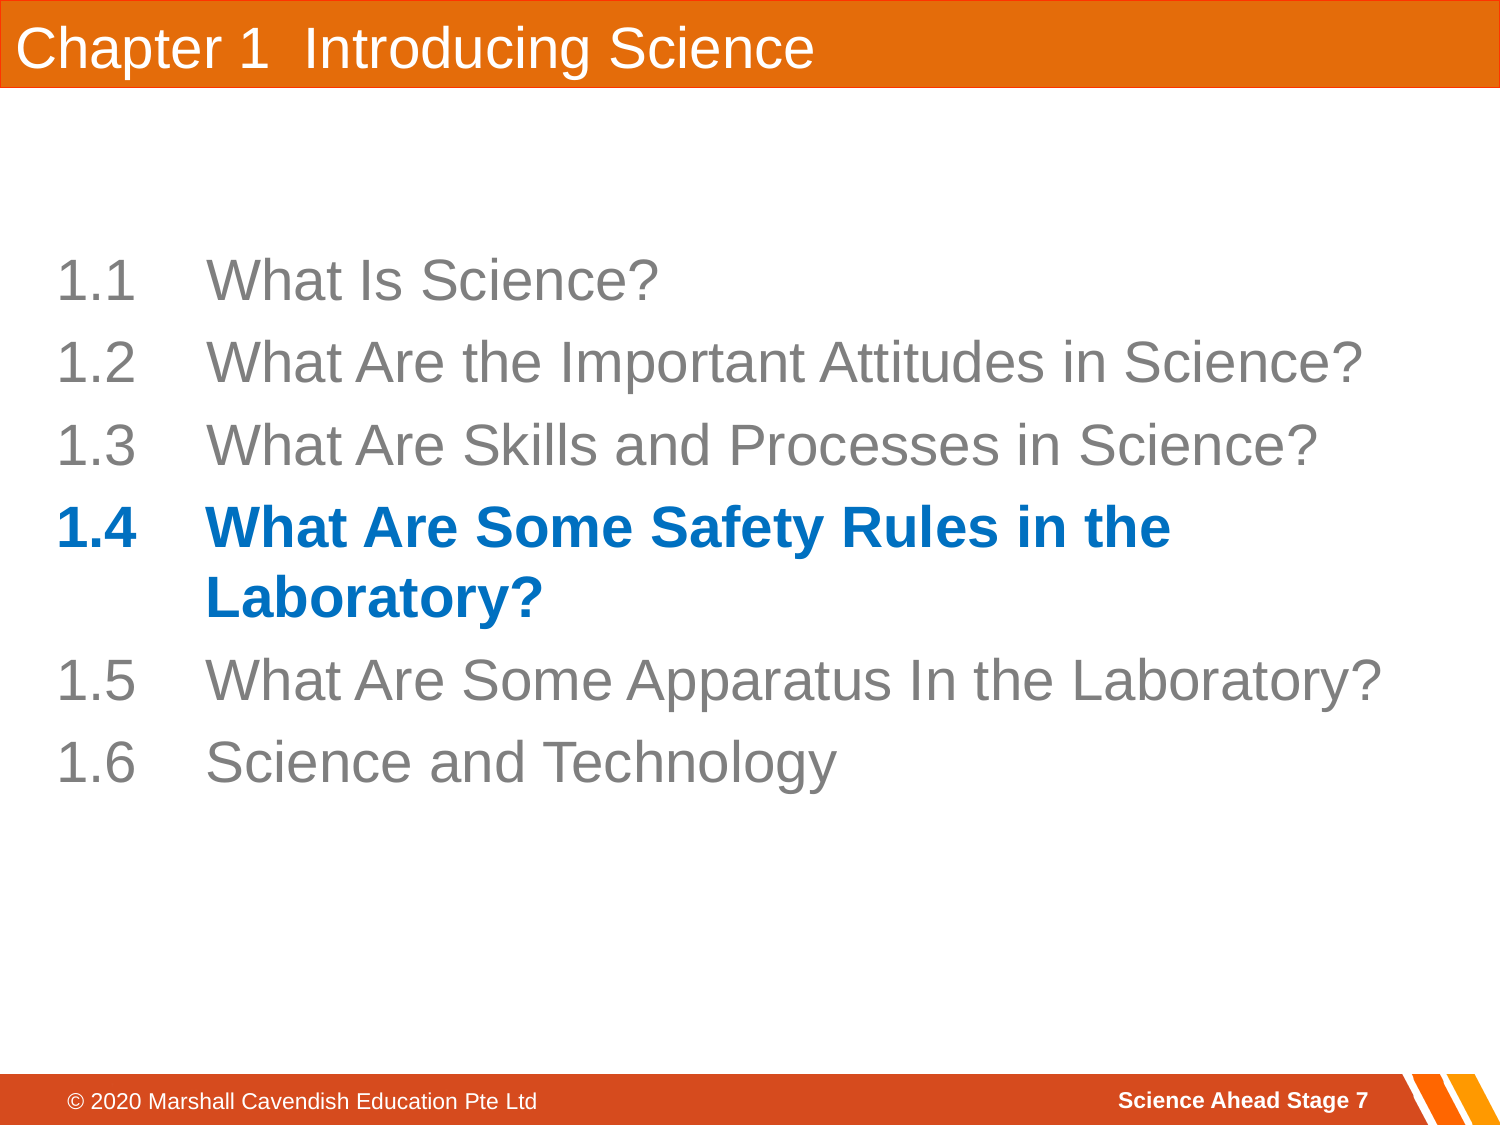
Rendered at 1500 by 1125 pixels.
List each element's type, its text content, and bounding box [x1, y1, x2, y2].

list 1.1 What Is Science? 1.2 What Are the Important Attitudes in Science? 1.3 What Are Skills and Processes in Science? 1.4 What Are Some Safety Rules in the Laboratory? 1.5 What Are Some Apparatus In the Laboratory? 1.6 Science and Technology [41, 234, 1425, 1012]
text_box Chapter 1 Introducing Science [0, 0, 1500, 91]
footer Science Ahead Stage 7 [937, 1075, 1384, 1124]
picture [0, 1074, 1500, 1125]
